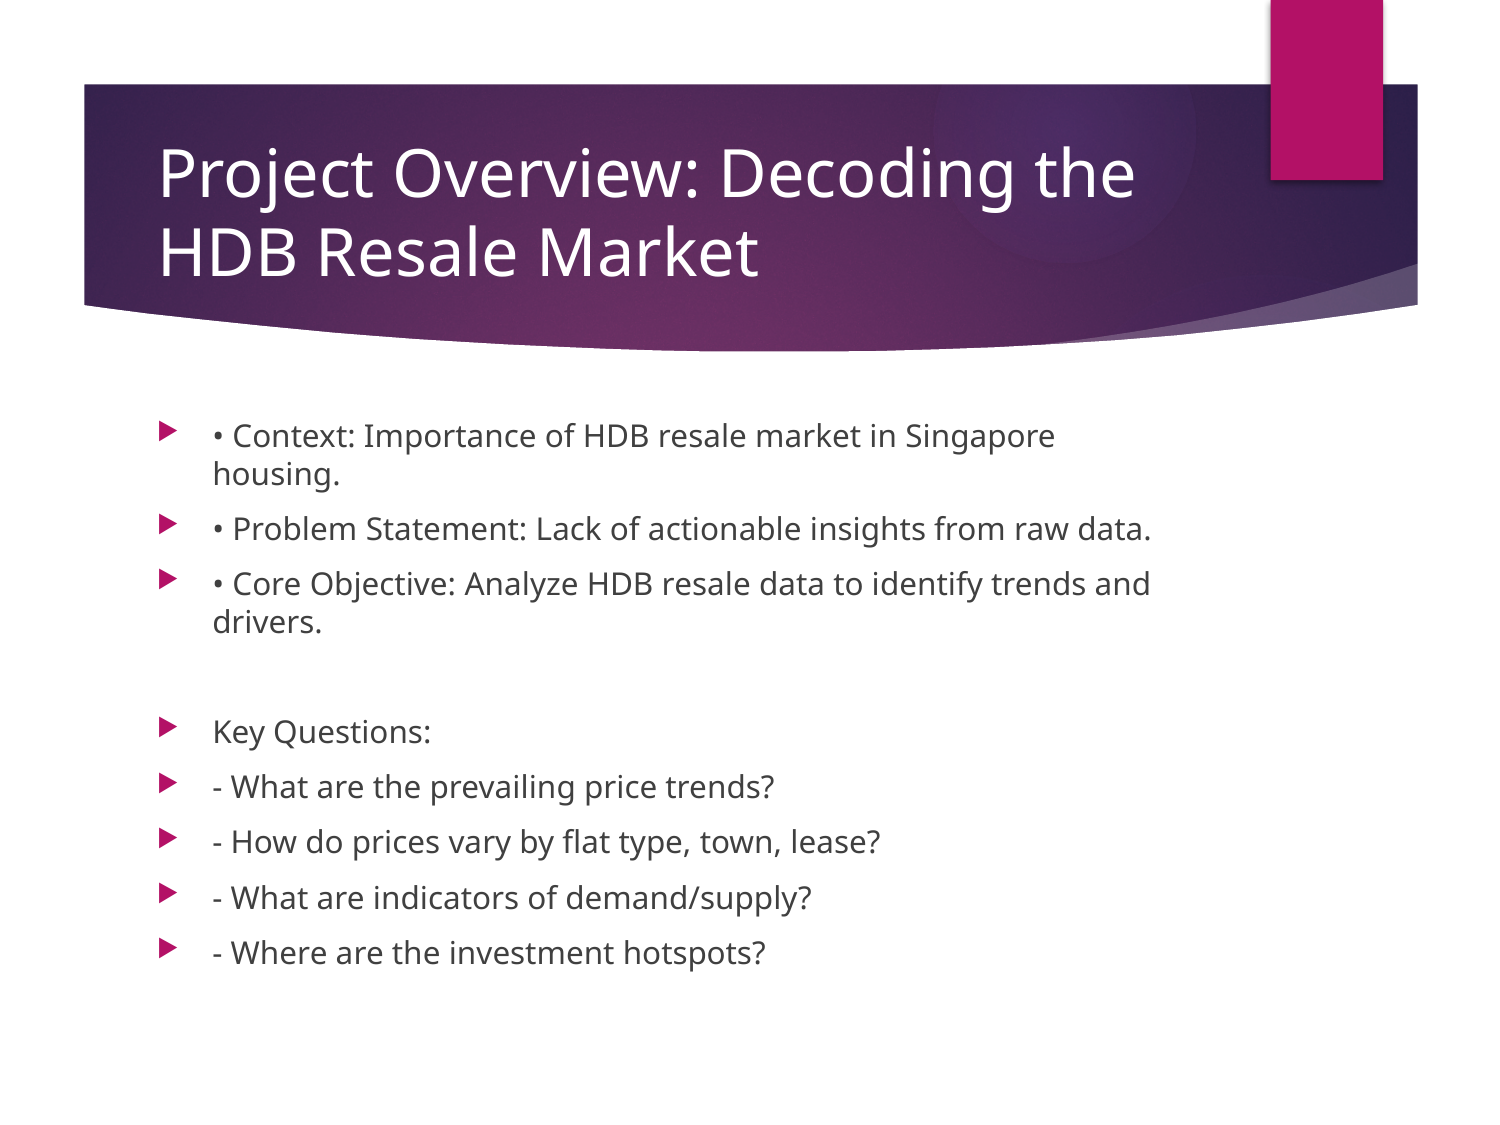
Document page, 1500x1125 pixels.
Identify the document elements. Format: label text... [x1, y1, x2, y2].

title Project Overview: Decoding the HDB Resale Market [142, 152, 1183, 269]
list • Context: Importance of HDB resale market in Singapore housing. • Problem Statement: Lack of actionable insights from raw data. • Core Objective: Analyze HDB resale data to identify trends and drivers. Key Questions: - What are the prevailing price trends? - How do prices vary by flat type, town, lease? - What are indicators of demand/supply? - Where are the investment hotspots? [141, 408, 1183, 988]
